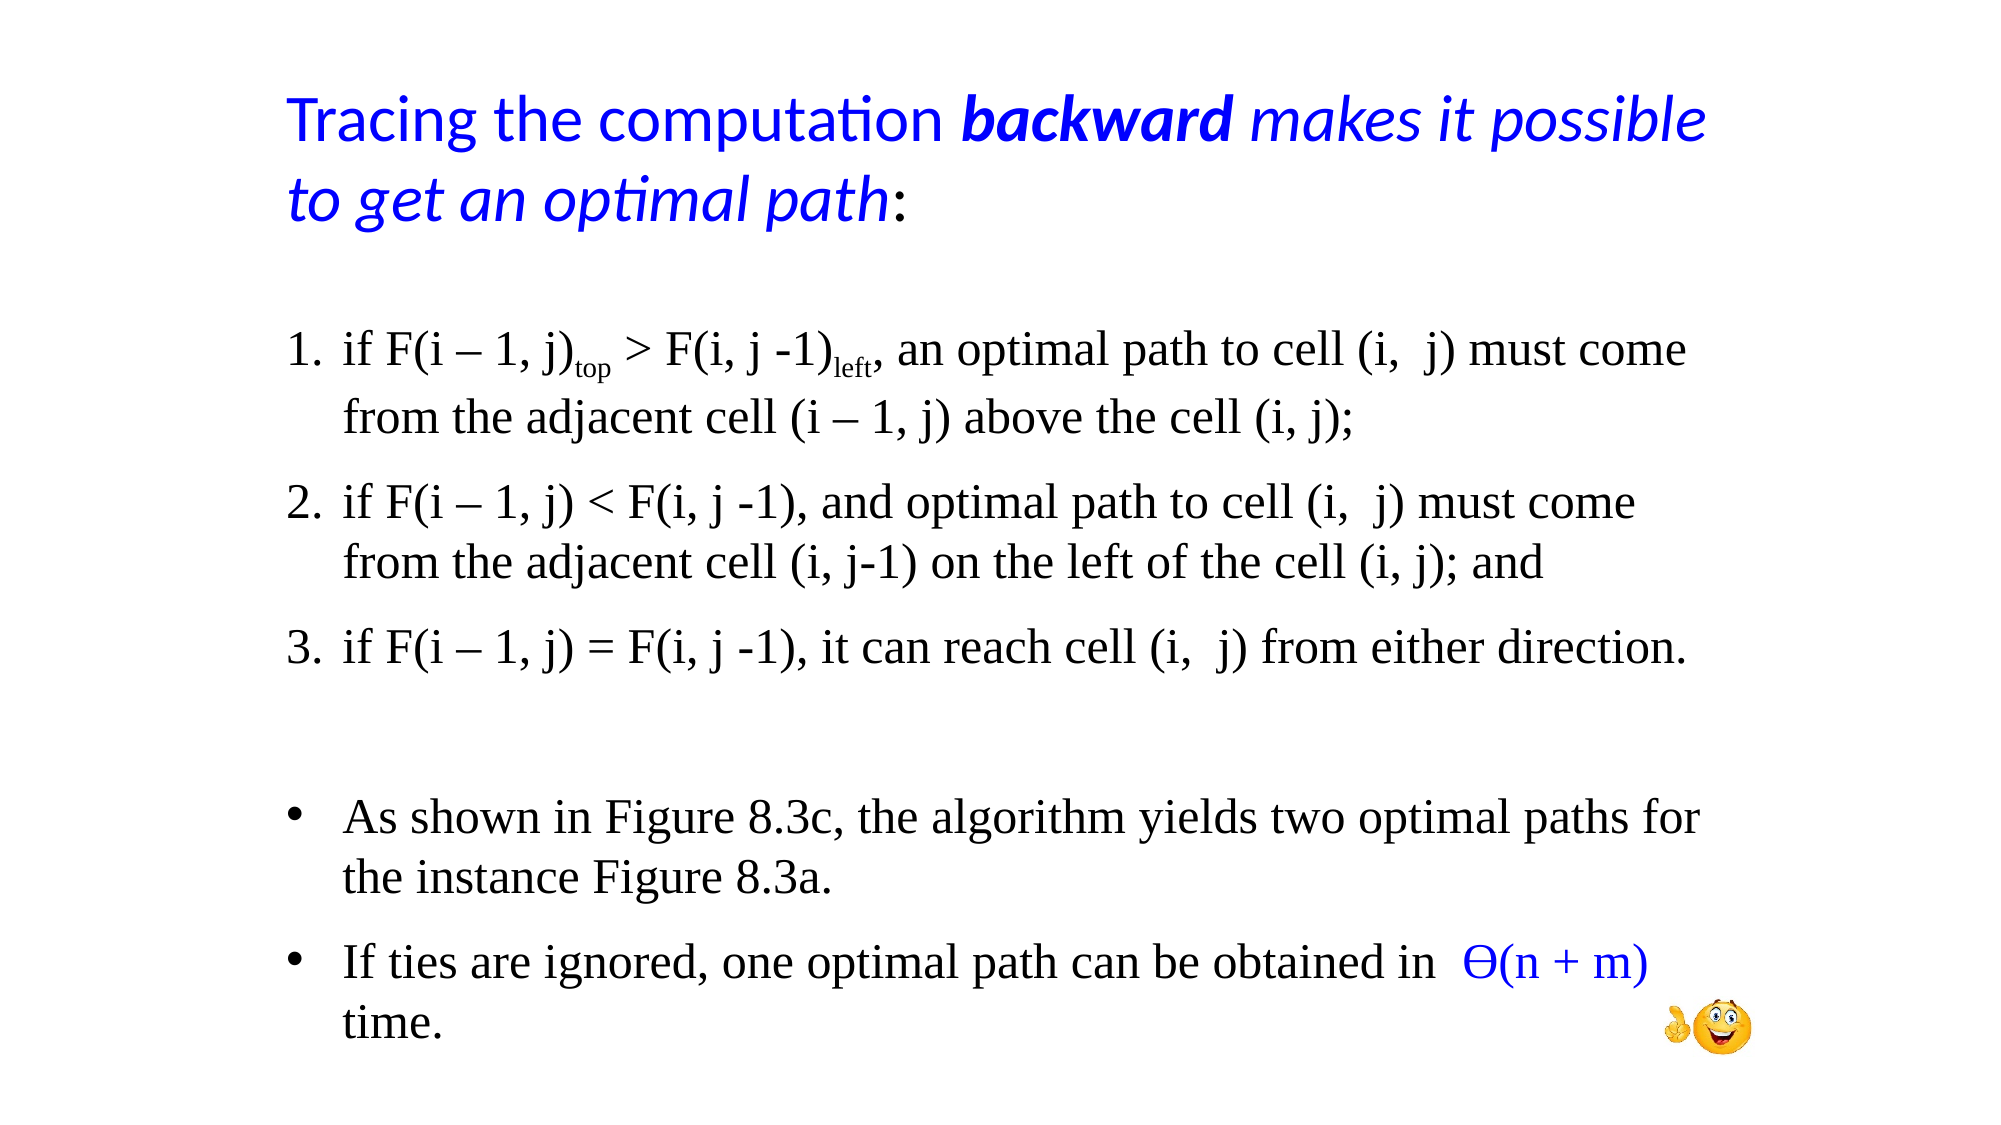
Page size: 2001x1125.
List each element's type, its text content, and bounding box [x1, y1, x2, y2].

text_box Tracing the computation backward makes it possible to get an optimal path: if F(i – 1, j)top > F(i, j -1)left, an optimal path to cell (i, j) must come from the adjacent cell (i – 1, j) above the cell (i, j); if F(i – 1, j) < F(i, j -1), and optimal path to cell (i, j) must come from the adjacent cell (i, j-1) on the left of the cell (i, j); and if F(i – 1, j) = F(i, j -1), it can reach cell (i, j) from either direction. As shown in Figure 8.3c, the algorithm yields two optimal paths for the instance Figure 8.3a. If ties are ignored, one optimal path can be obtained in ϴ(n + m) time. [271, 67, 1755, 1056]
picture [1662, 996, 1755, 1058]
